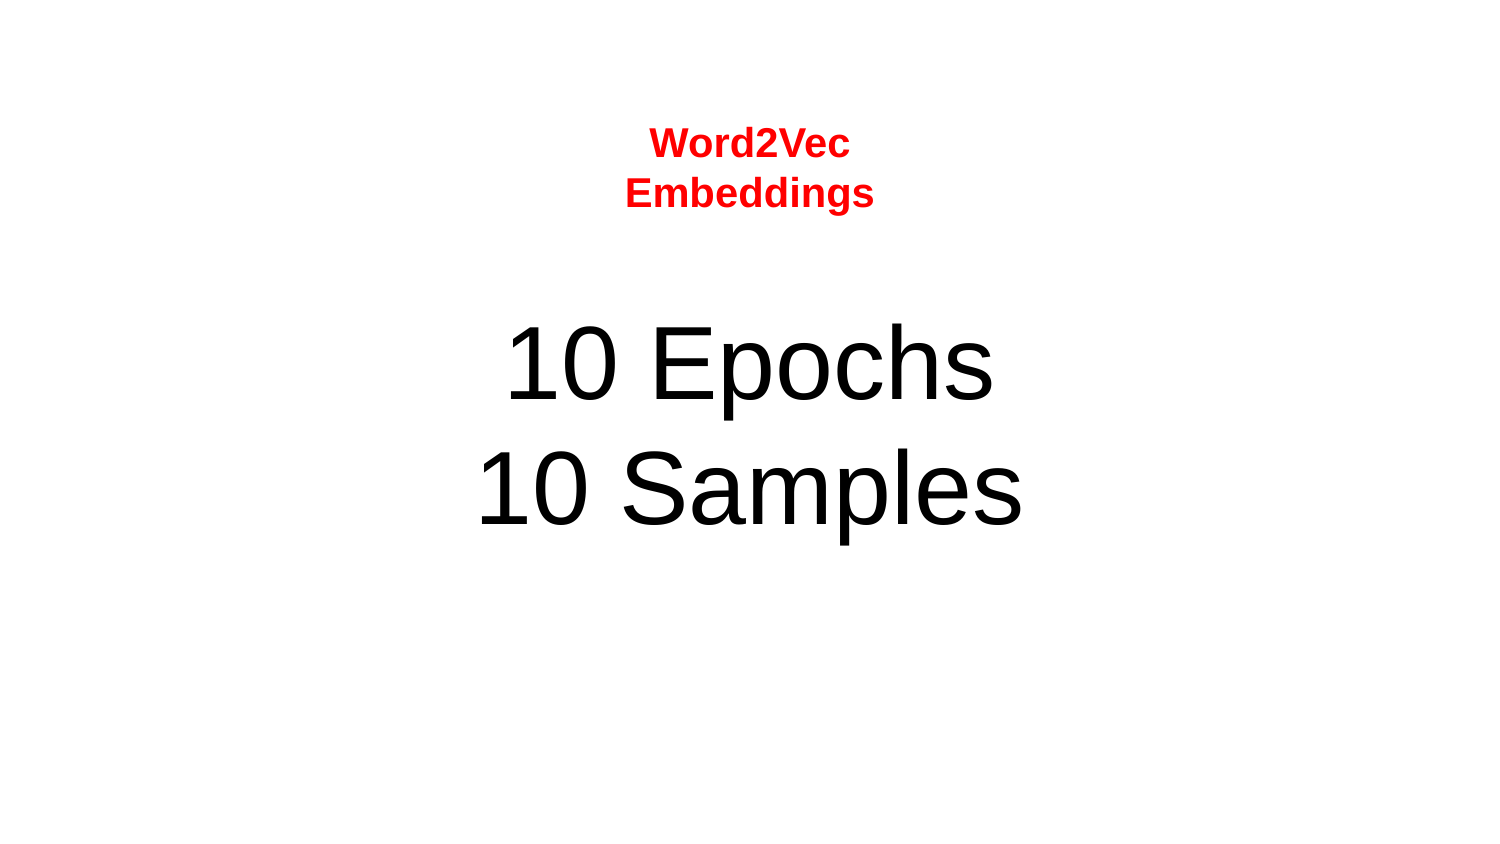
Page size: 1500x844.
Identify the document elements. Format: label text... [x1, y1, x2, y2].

text_box 10 Epochs 10 Samples [251, 280, 1249, 561]
text_box Word2Vec Embeddings [541, 101, 959, 232]
